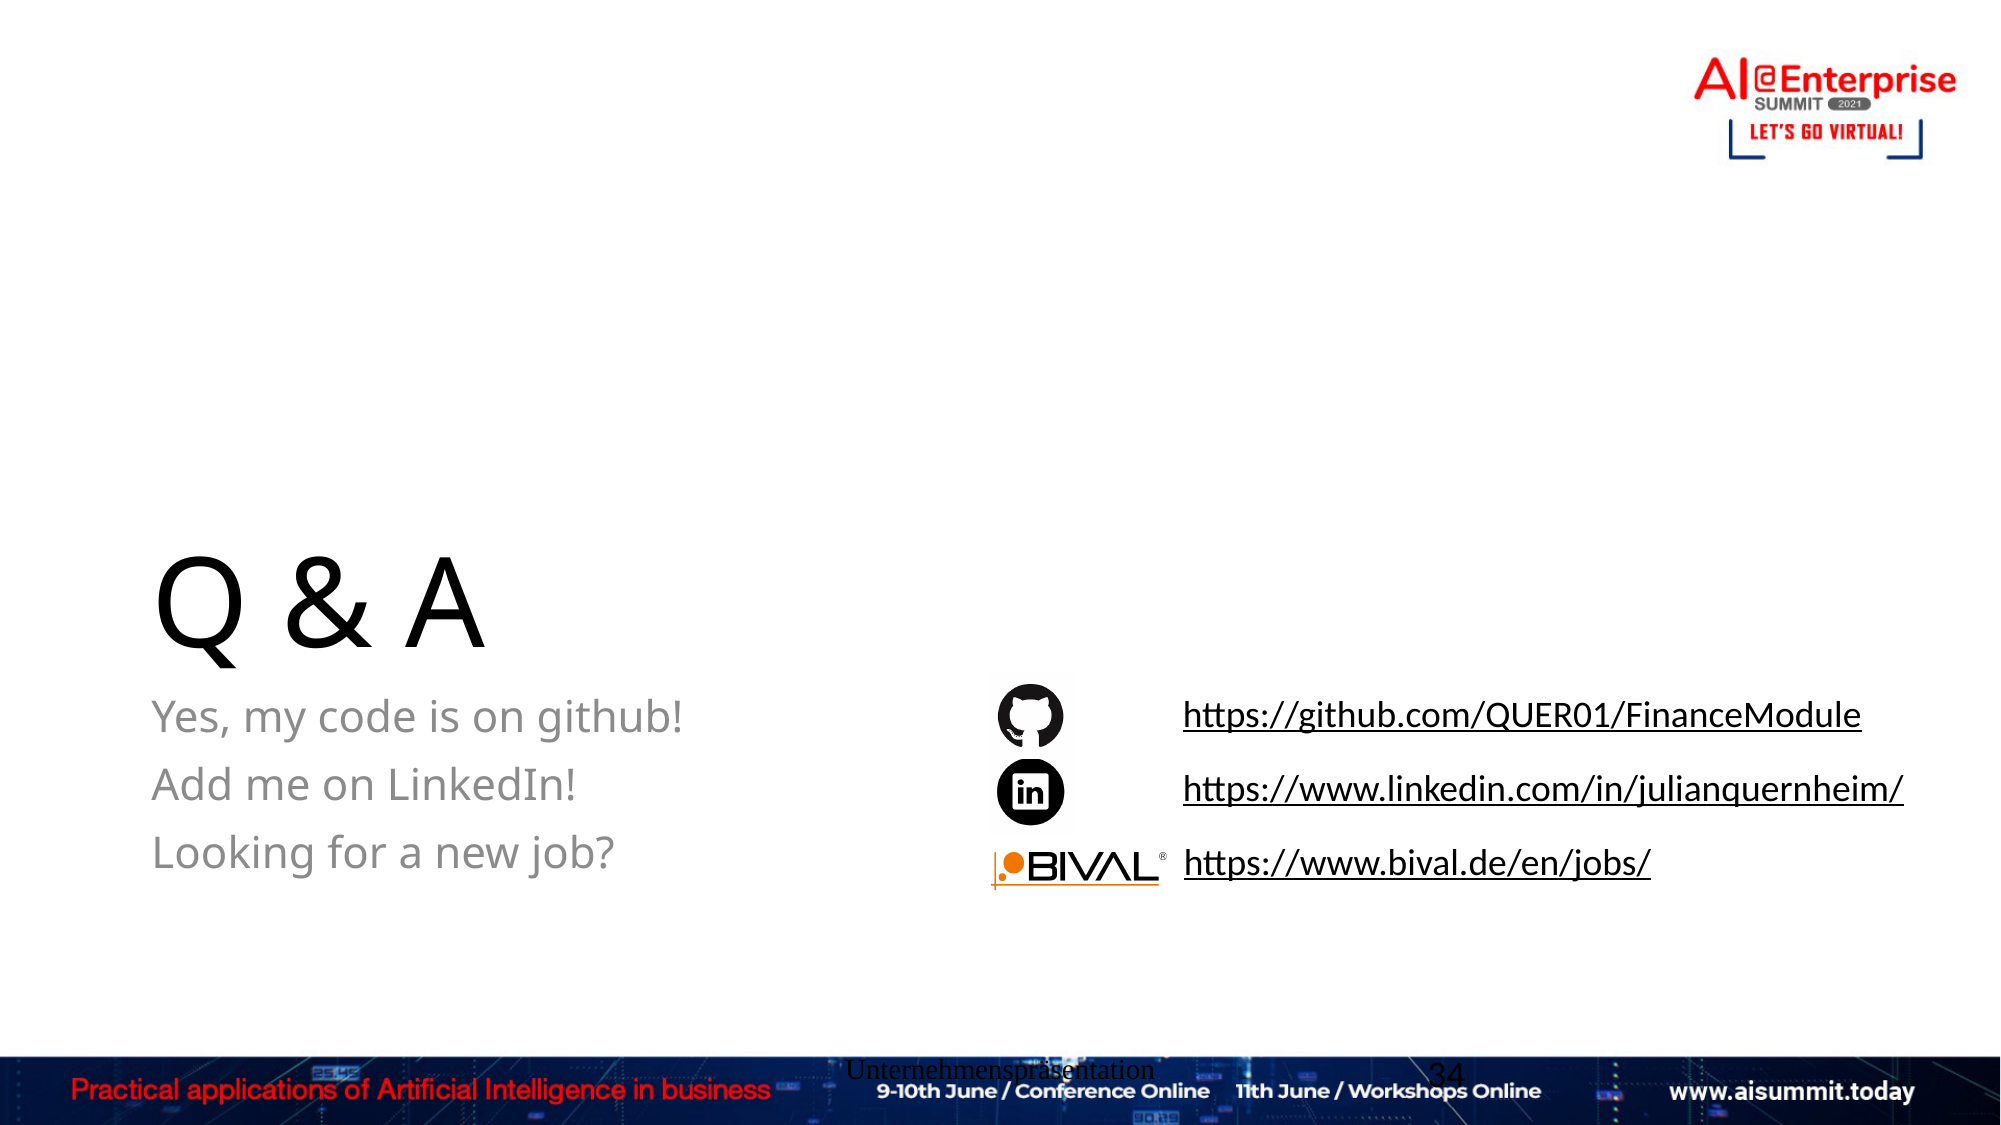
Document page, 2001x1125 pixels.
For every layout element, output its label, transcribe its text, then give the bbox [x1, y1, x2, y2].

footer Unternehmenspräsentation [662, 1042, 1338, 1103]
list Yes, my code is on github! Add me on LinkedIn! Looking for a new job? [136, 687, 957, 934]
text_box https://github.com/QUER01/FinanceModule [1168, 682, 2000, 743]
picture [0, 0, 2001, 1125]
slide_number 34 [1412, 1042, 1863, 1103]
text_box https://www.linkedin.com/in/julianquernheim/ [1168, 756, 1954, 817]
text_box https://www.bival.de/en/jobs/ [1168, 830, 2000, 891]
title Q & A [136, 214, 1862, 683]
